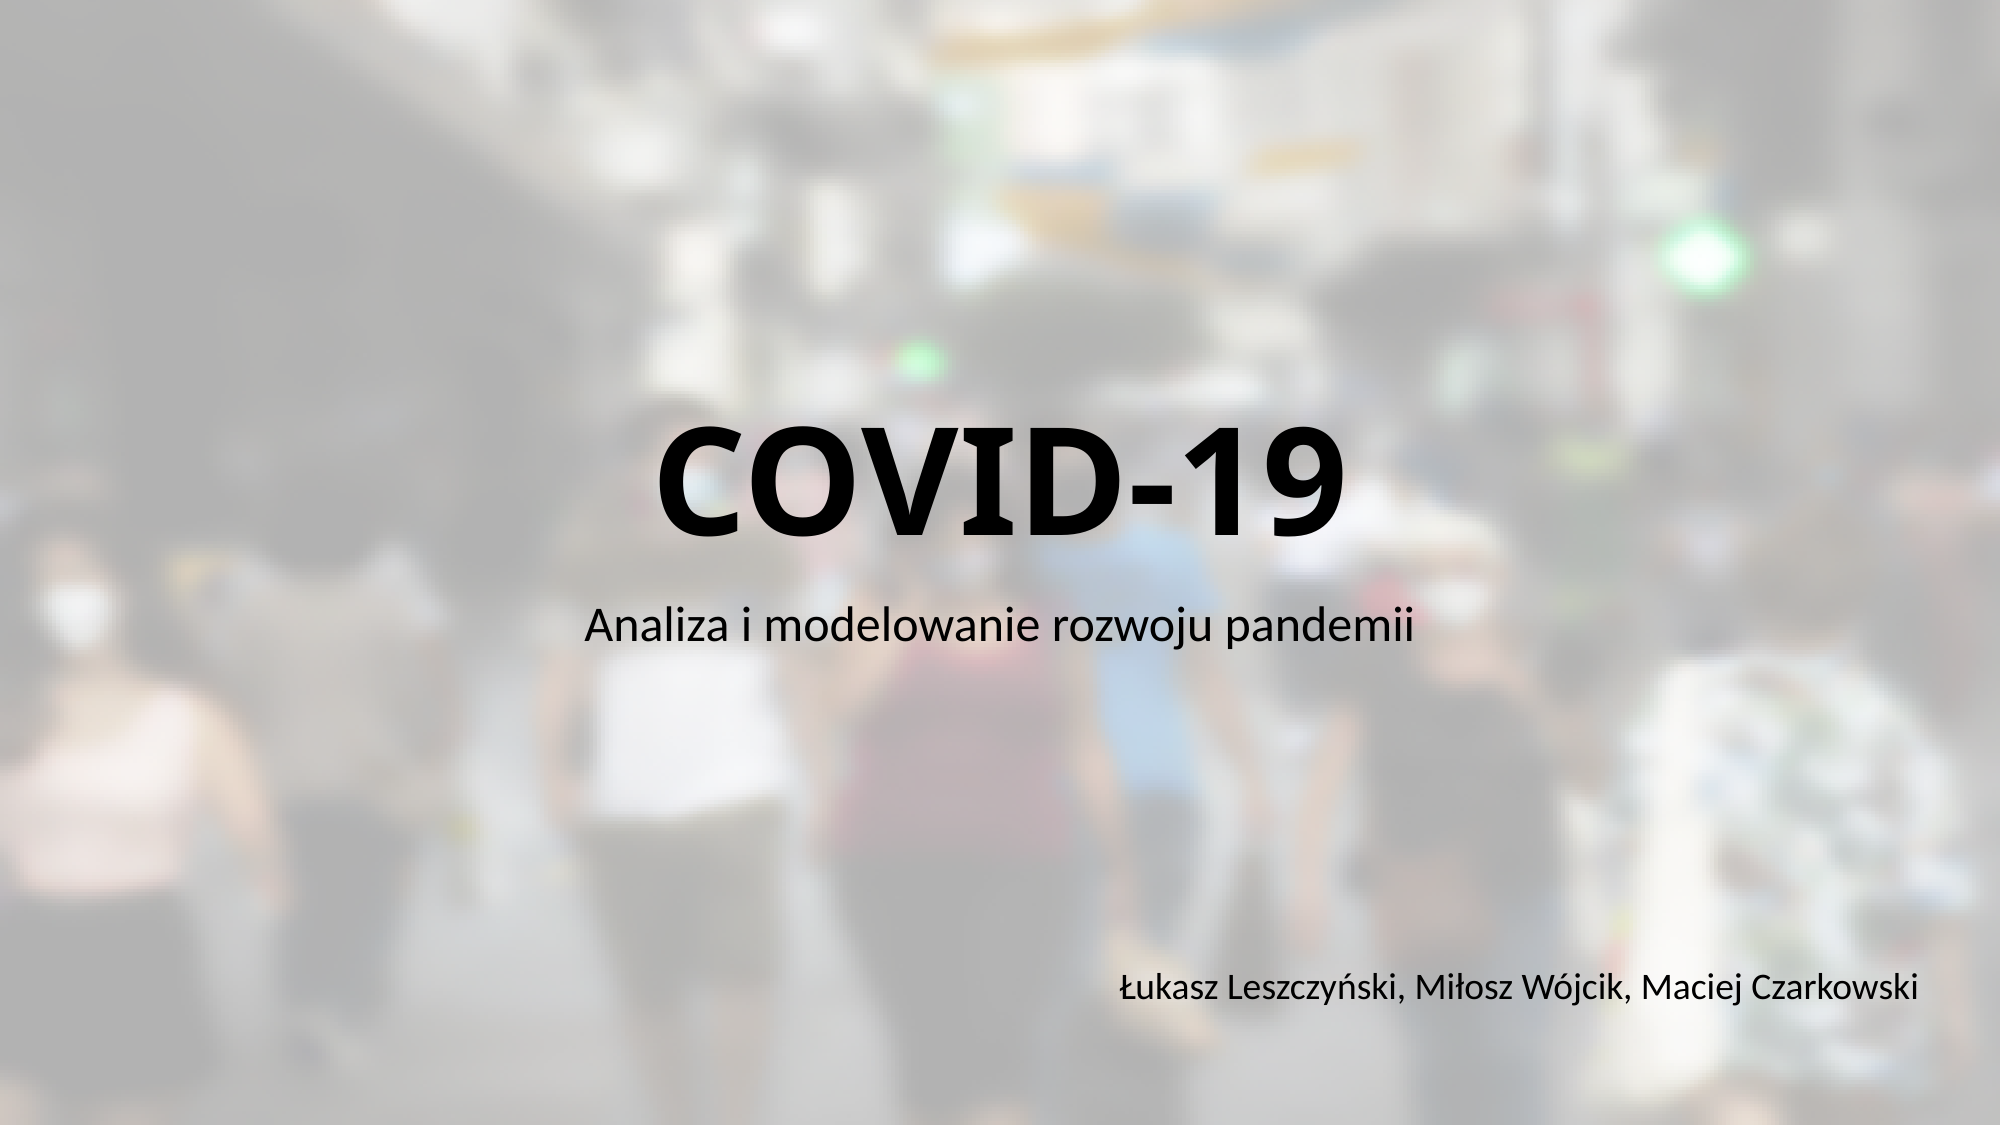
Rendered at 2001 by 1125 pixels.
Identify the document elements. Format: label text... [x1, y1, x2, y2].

subtitle Analiza i modelowanie rozwoju pandemii [249, 590, 1750, 863]
text_box Łukasz Leszczyński, Miłosz Wójcik, Maciej Czarkowski [1104, 954, 1957, 1015]
title COVID-19 [249, 184, 1750, 576]
